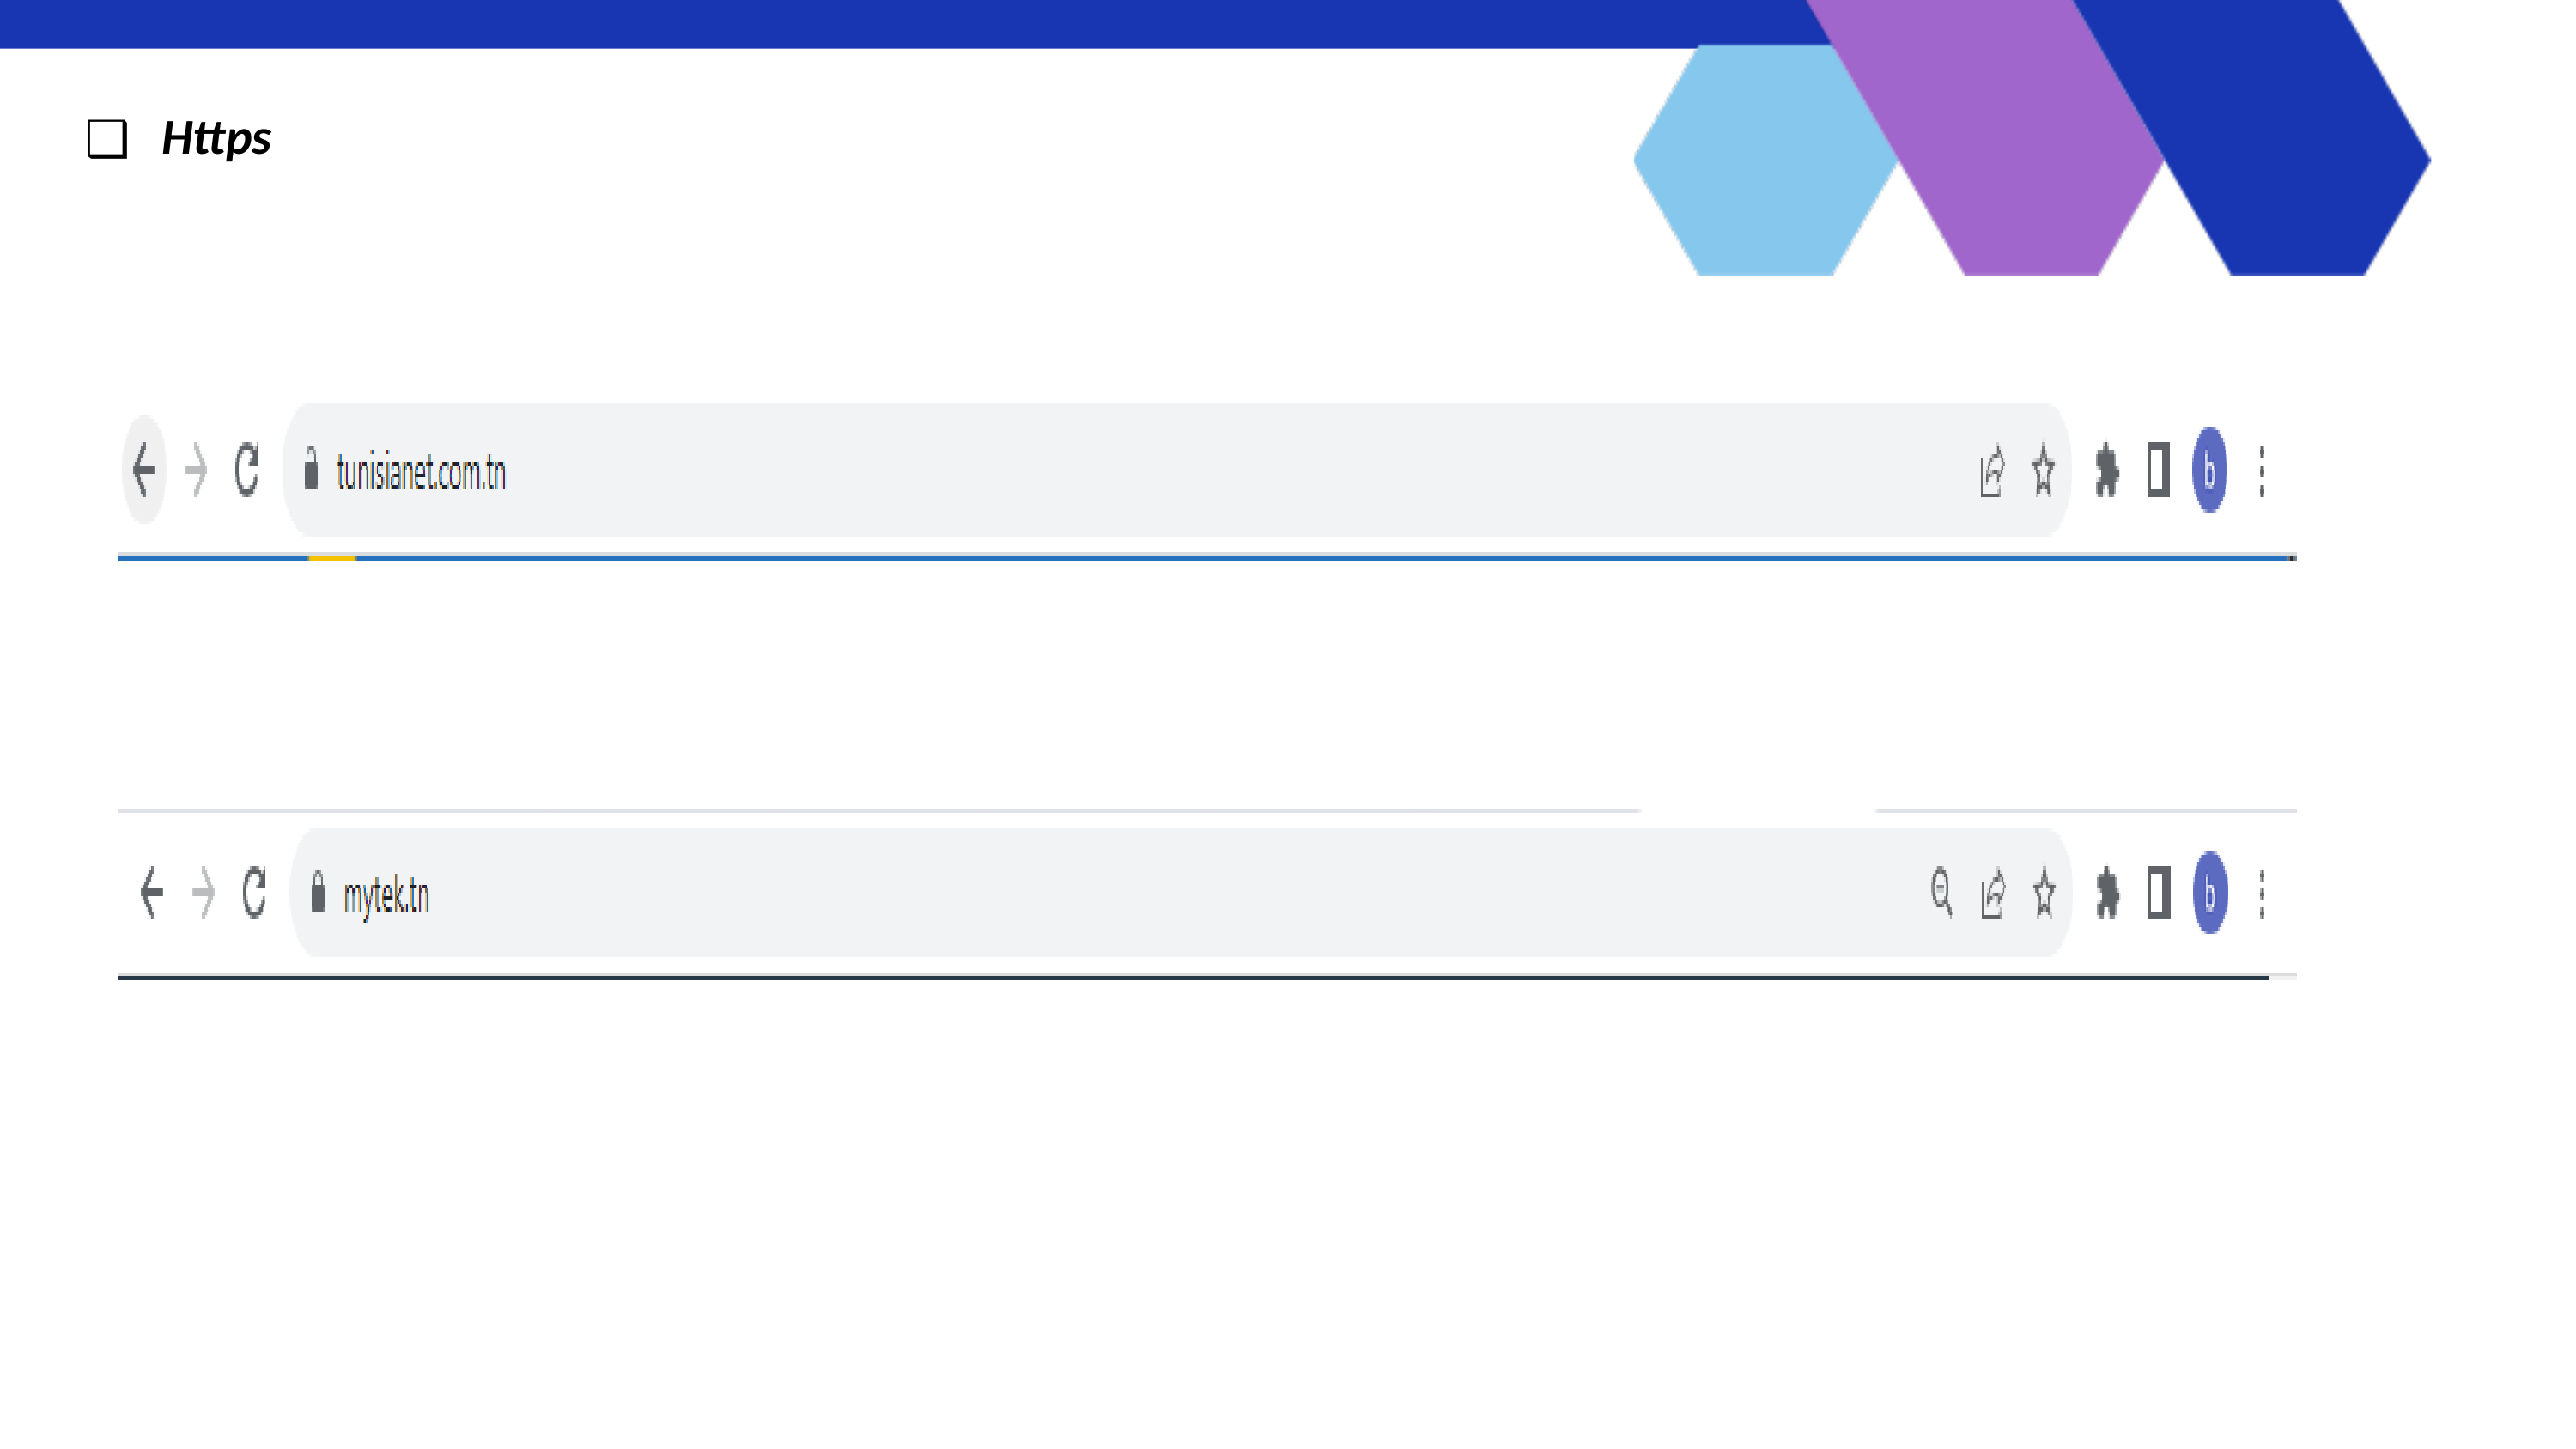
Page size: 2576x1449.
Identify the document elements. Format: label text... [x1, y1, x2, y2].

text_box Https [85, 104, 1633, 165]
text_box [0, 0, 1633, 49]
picture [118, 809, 2298, 980]
text_box [1633, 0, 2432, 276]
picture [118, 391, 2298, 561]
